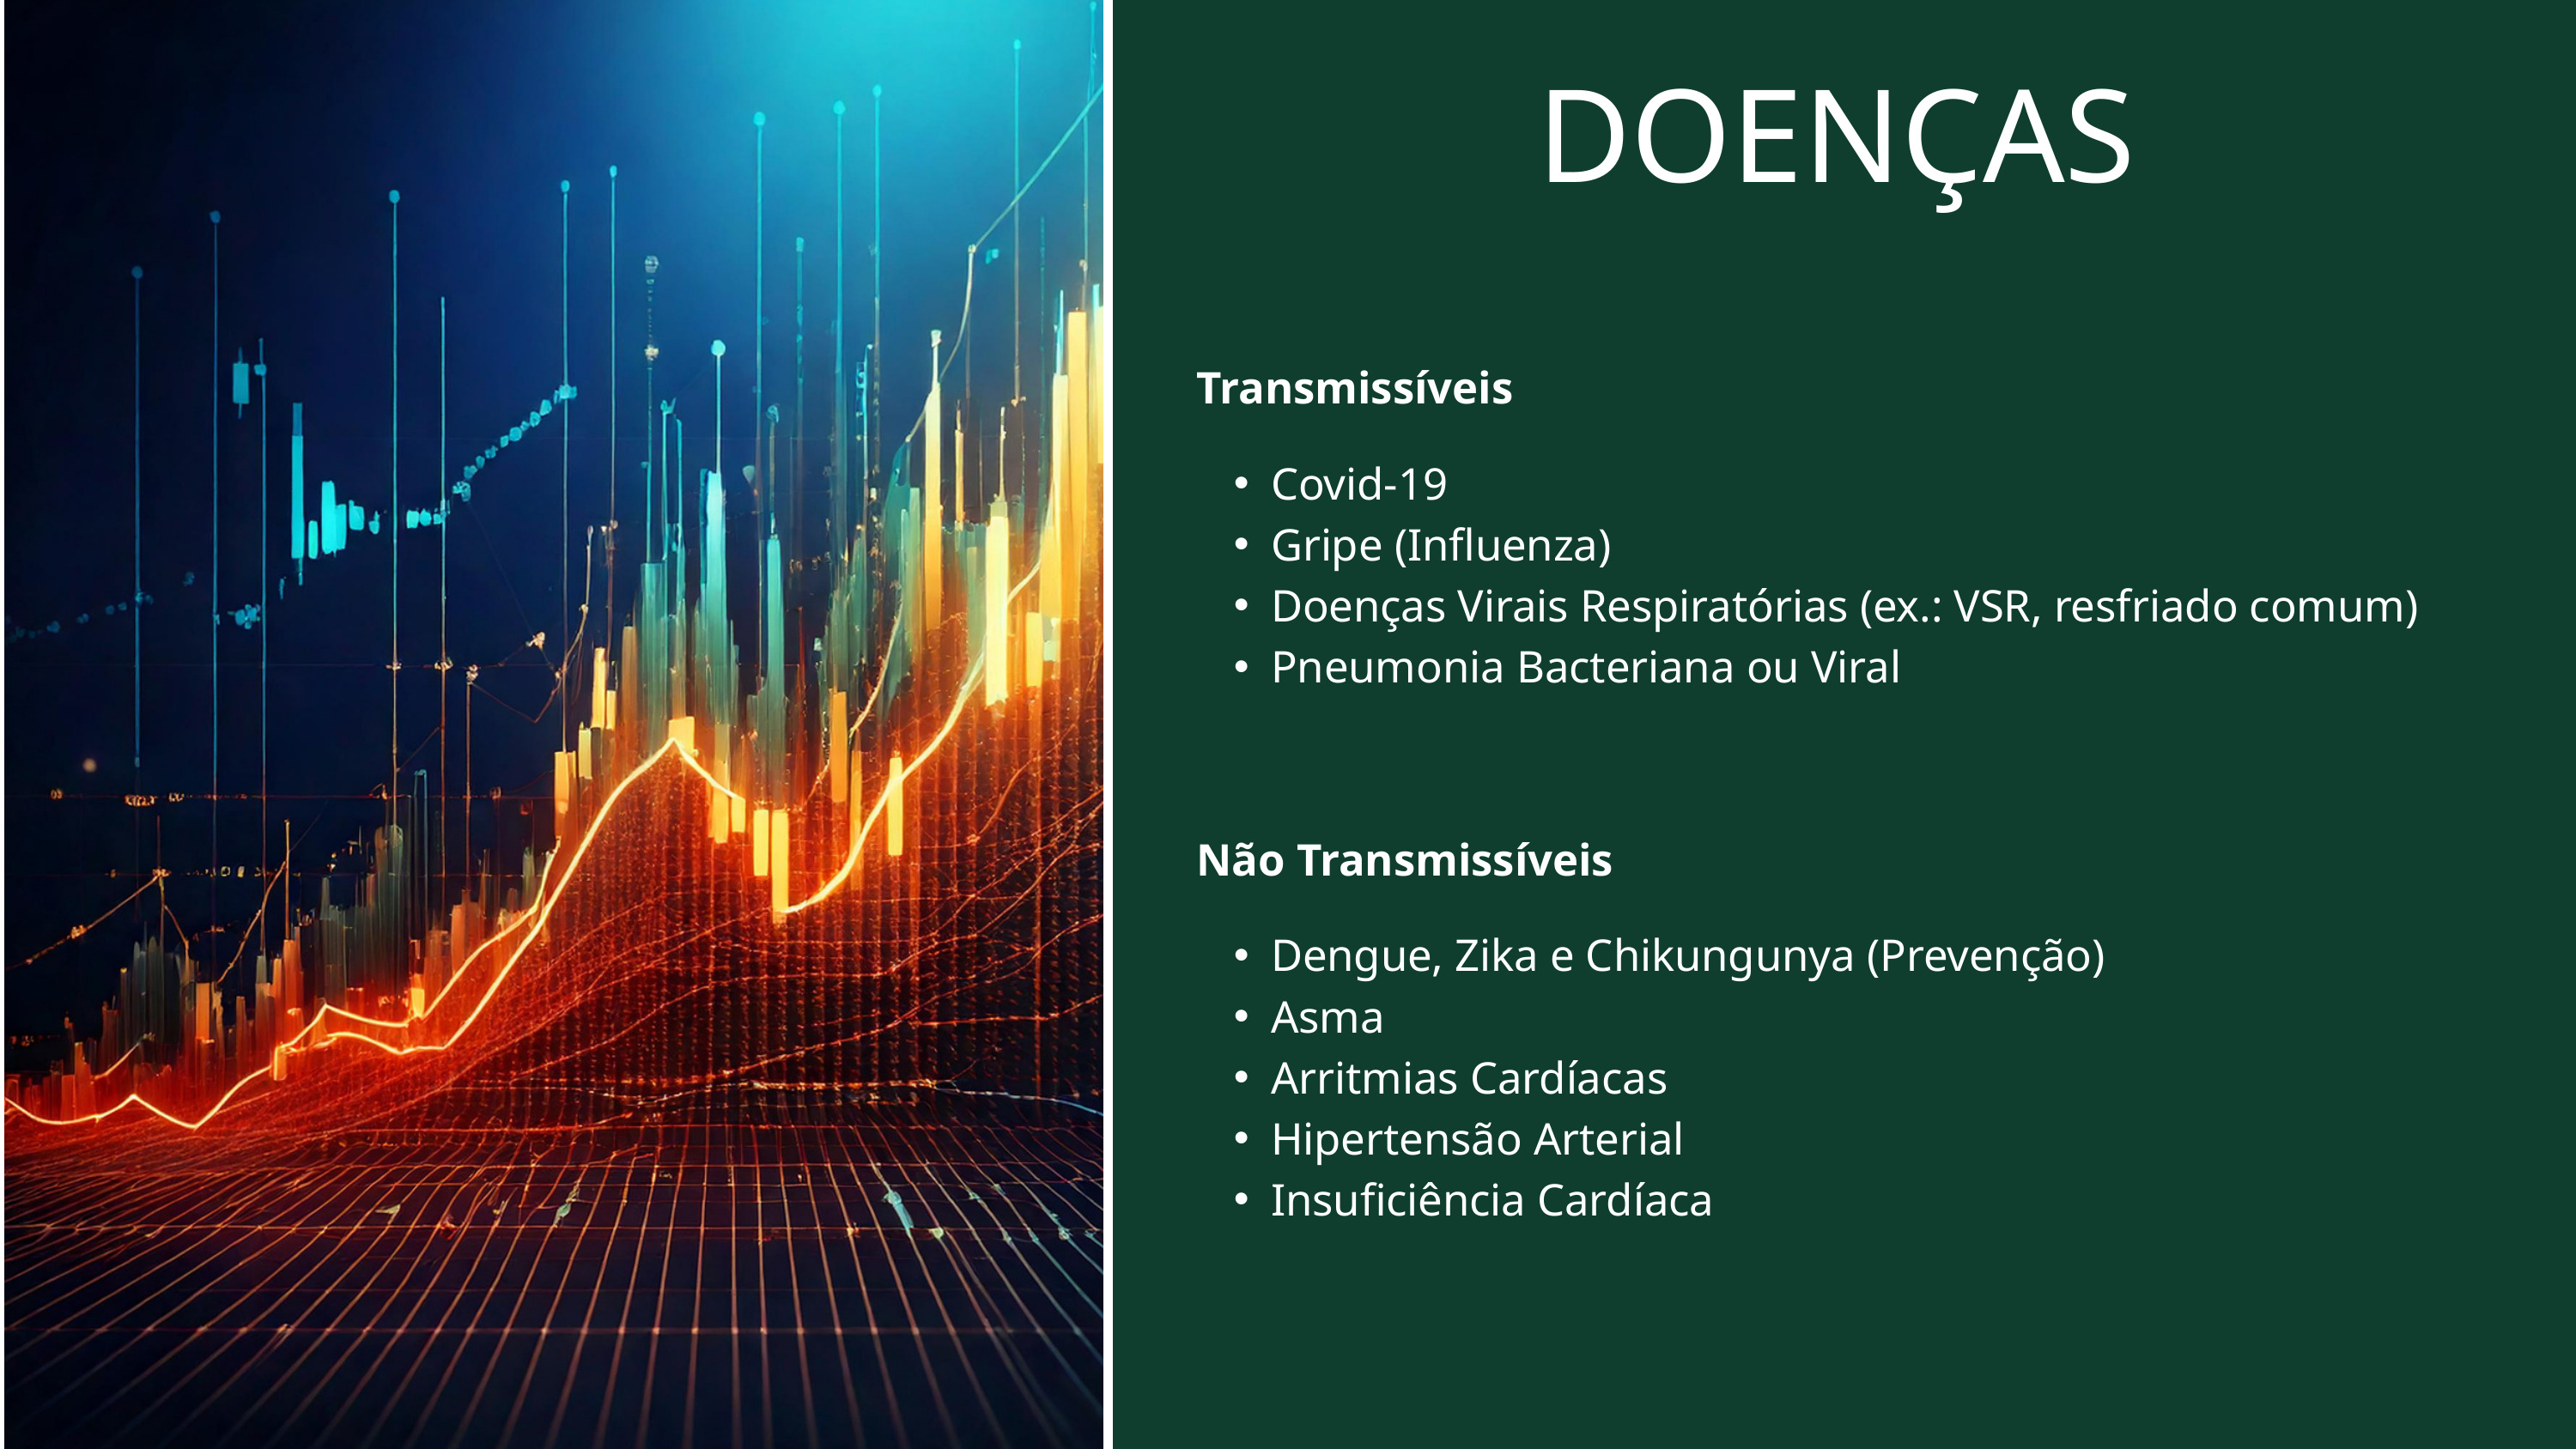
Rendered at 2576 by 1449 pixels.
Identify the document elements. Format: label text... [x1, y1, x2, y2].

text_box Transmissíveis [1196, 351, 2480, 413]
text_box Covid-19 Gripe (Influenza) Doenças Virais Respiratórias (ex.: VSR, resfriado comum) Pneumonia Bacteriana ou Viral [1196, 447, 2432, 754]
text_box Dengue, Zika e Chikungunya (Prevenção) Asma Arritmias Cardíacas Hipertensão Arterial Insuficiência Cardíaca [1196, 919, 2432, 1225]
text_box Não Transmissíveis [1196, 822, 2480, 885]
text_box [0, 0, 1109, 1449]
text_box DOENÇAS [1330, 62, 2342, 209]
